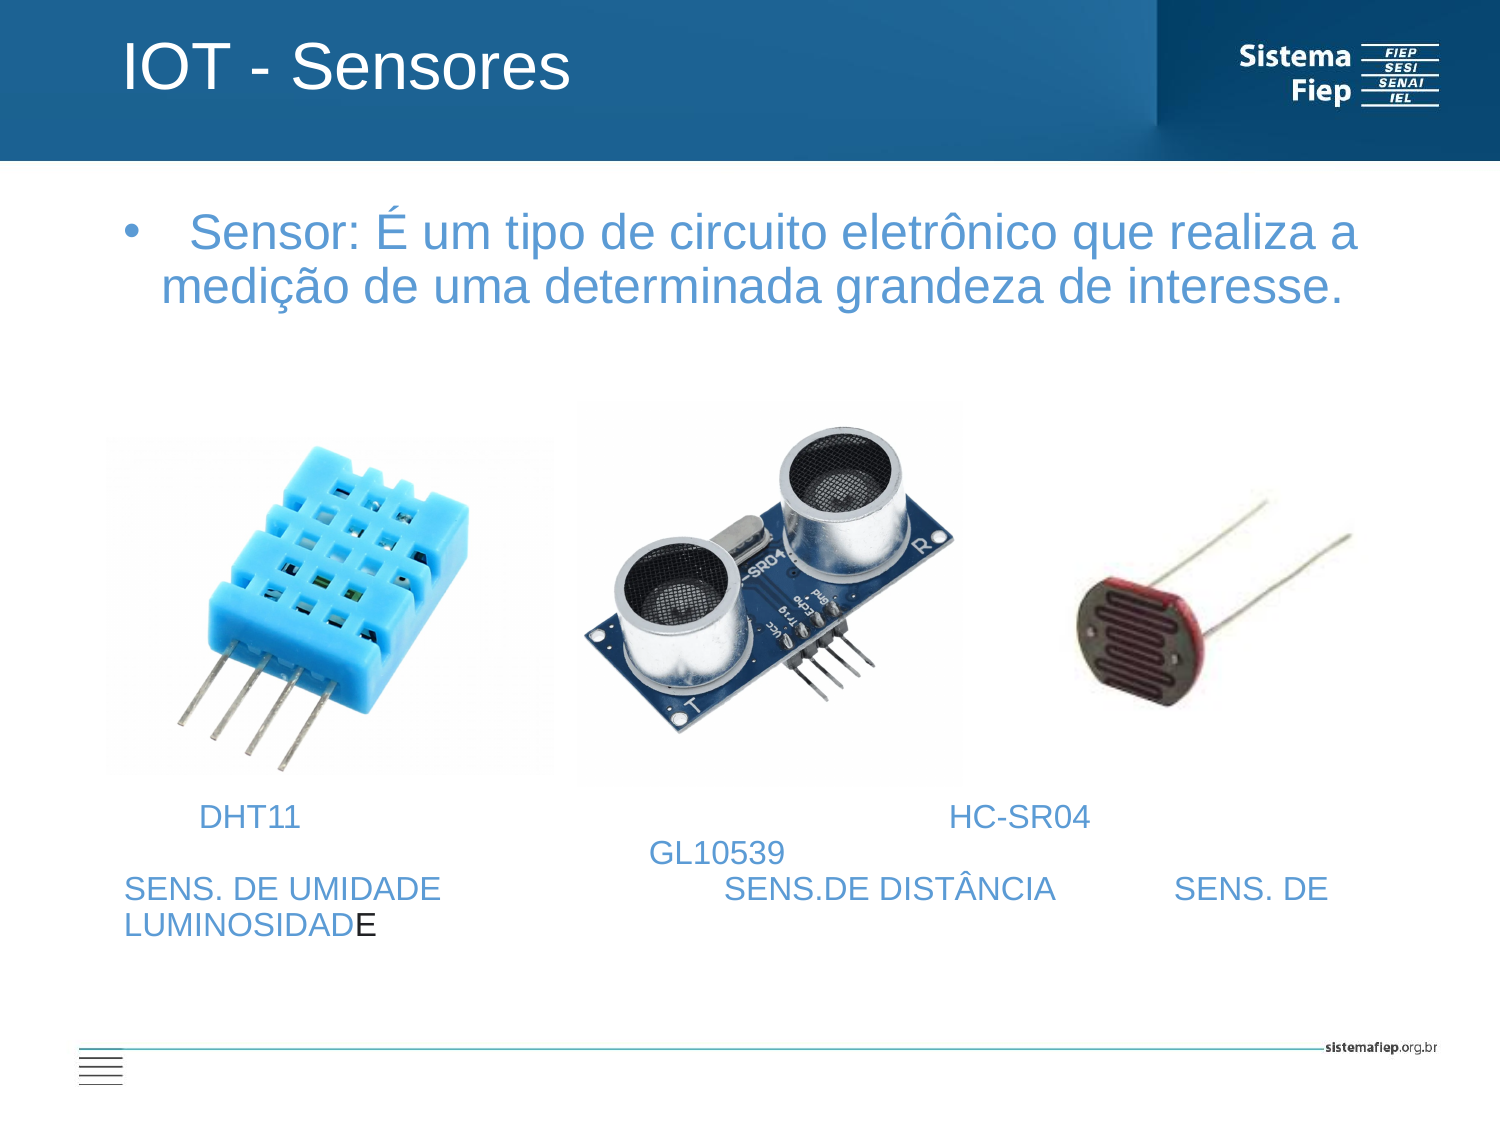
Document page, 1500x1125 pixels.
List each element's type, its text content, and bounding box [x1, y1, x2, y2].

text_box Sensor: É um tipo de circuito eletrônico que realiza a medição de uma determinada grandeza de interesse. DHT11 HC-SR04 GL10539 SENS. DE UMIDADE SENS.DE DISTÂNCIA SENS. DE LUMINOSIDADE [108, 198, 1392, 1013]
picture [0, 0, 1500, 1125]
text_box IOT - Sensores [106, 24, 1400, 131]
